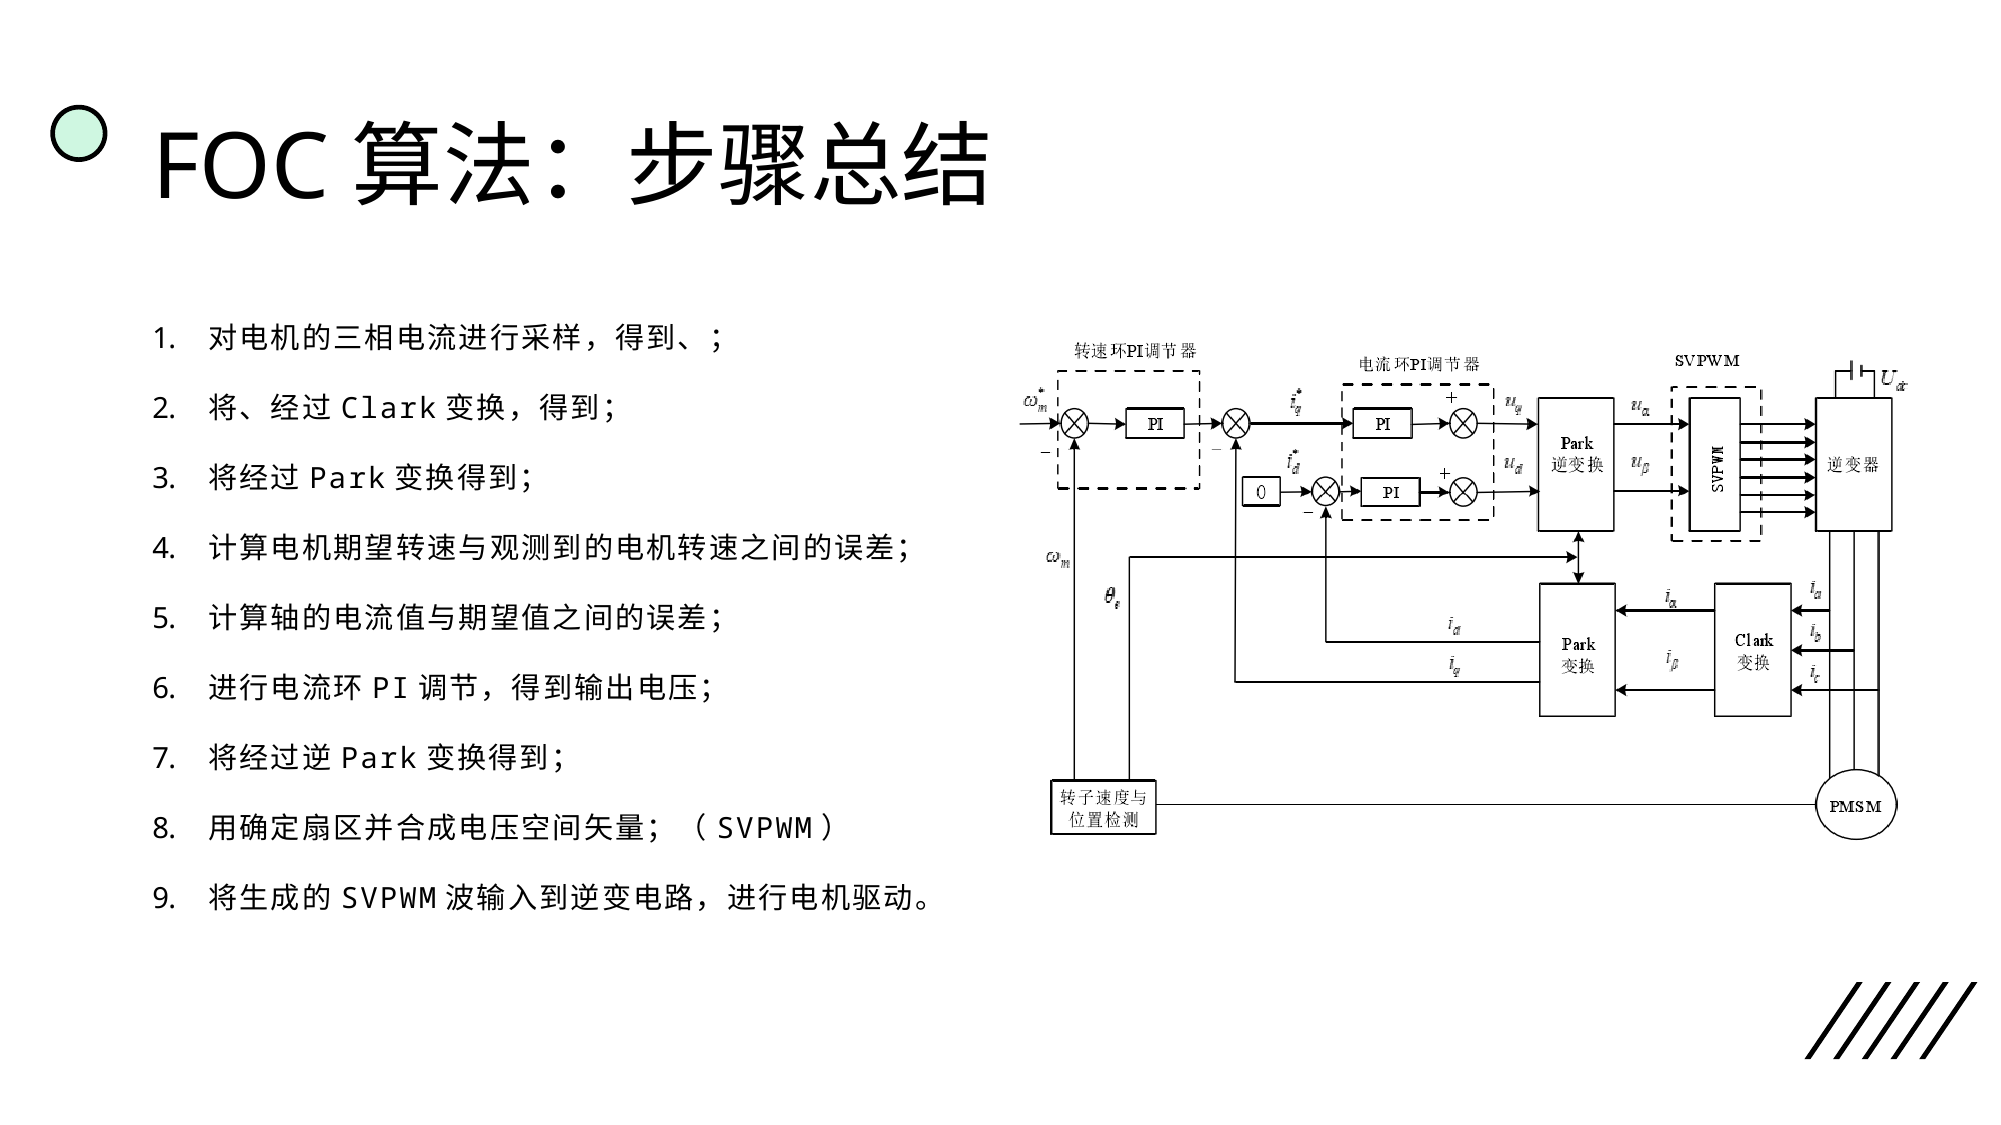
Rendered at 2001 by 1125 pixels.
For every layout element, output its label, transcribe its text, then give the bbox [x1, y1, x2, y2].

picture [1007, 317, 1919, 848]
title FOC算法：步骤总结 [137, 59, 1863, 278]
